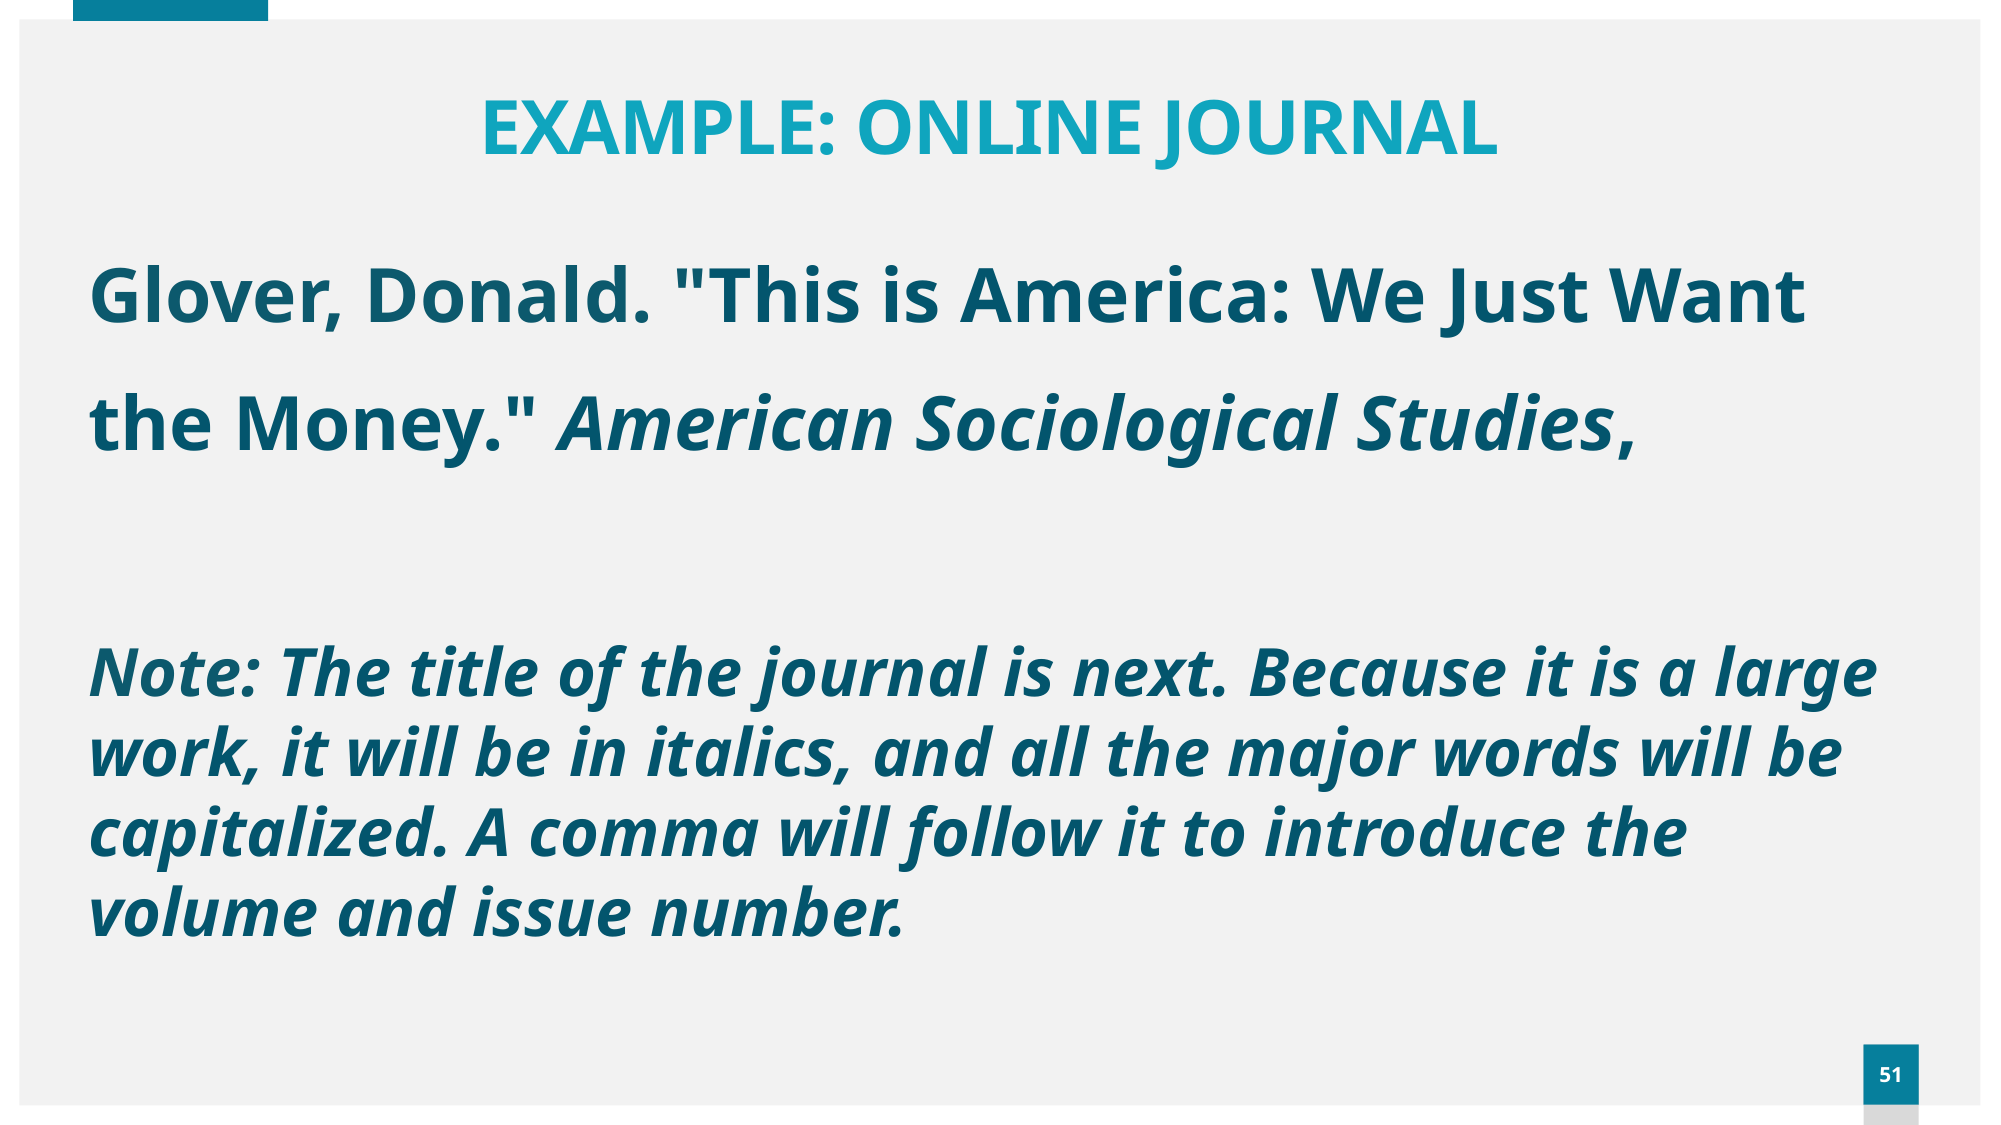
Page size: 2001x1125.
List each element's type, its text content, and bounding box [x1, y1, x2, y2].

title EXAMPLE: ONLINE JOURNAL [73, 82, 1907, 179]
list Glover, Donald. "This is America: We Just Want the Money." American Sociological Studies, Note: The title of the journal is next. Because it is a large work, it will be in italics, and all the major words will be capitalized. A comma will follow it to introduce the volume and issue number. [73, 239, 1907, 1023]
